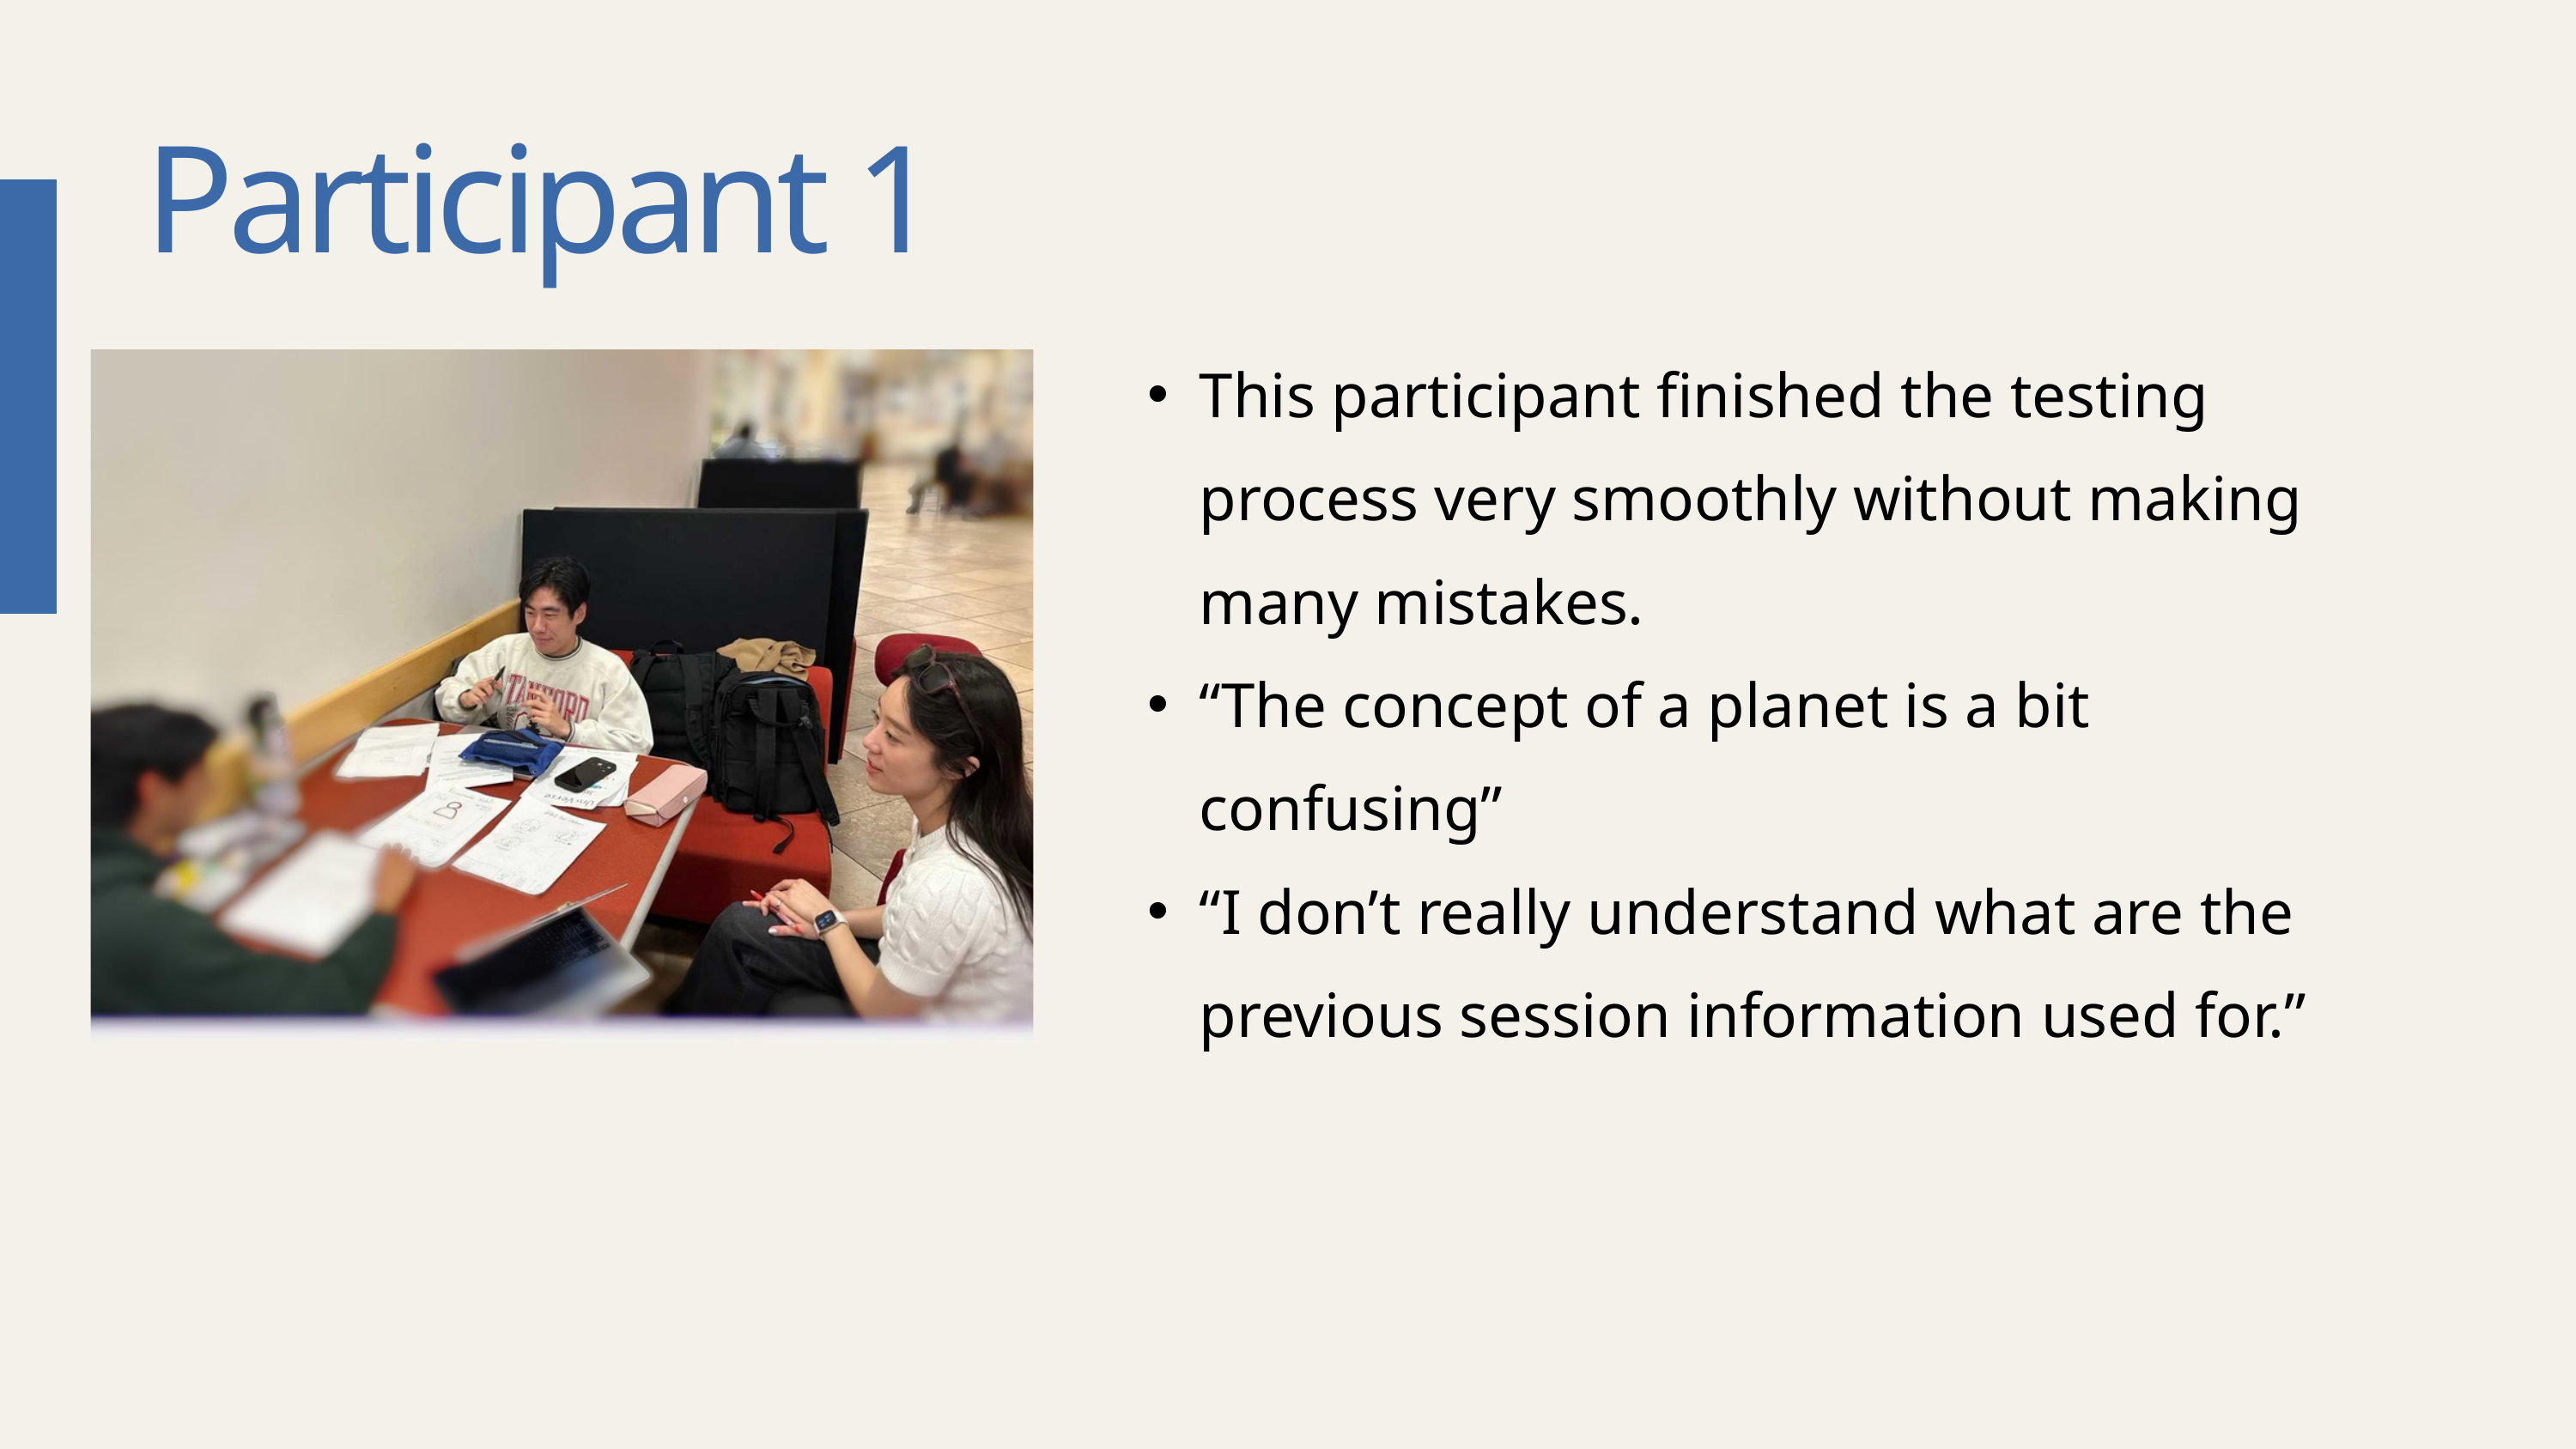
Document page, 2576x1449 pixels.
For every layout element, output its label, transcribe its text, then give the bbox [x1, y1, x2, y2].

text_box [90, 349, 1034, 1042]
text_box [0, 179, 57, 615]
text_box This participant finished the testing process very smoothly without making many mistakes. “The concept of a planet is a bit confusing” “I don’t really understand what are the previous session information used for.” [1096, 325, 2385, 1050]
text_box Participant 1 [144, 150, 2267, 283]
